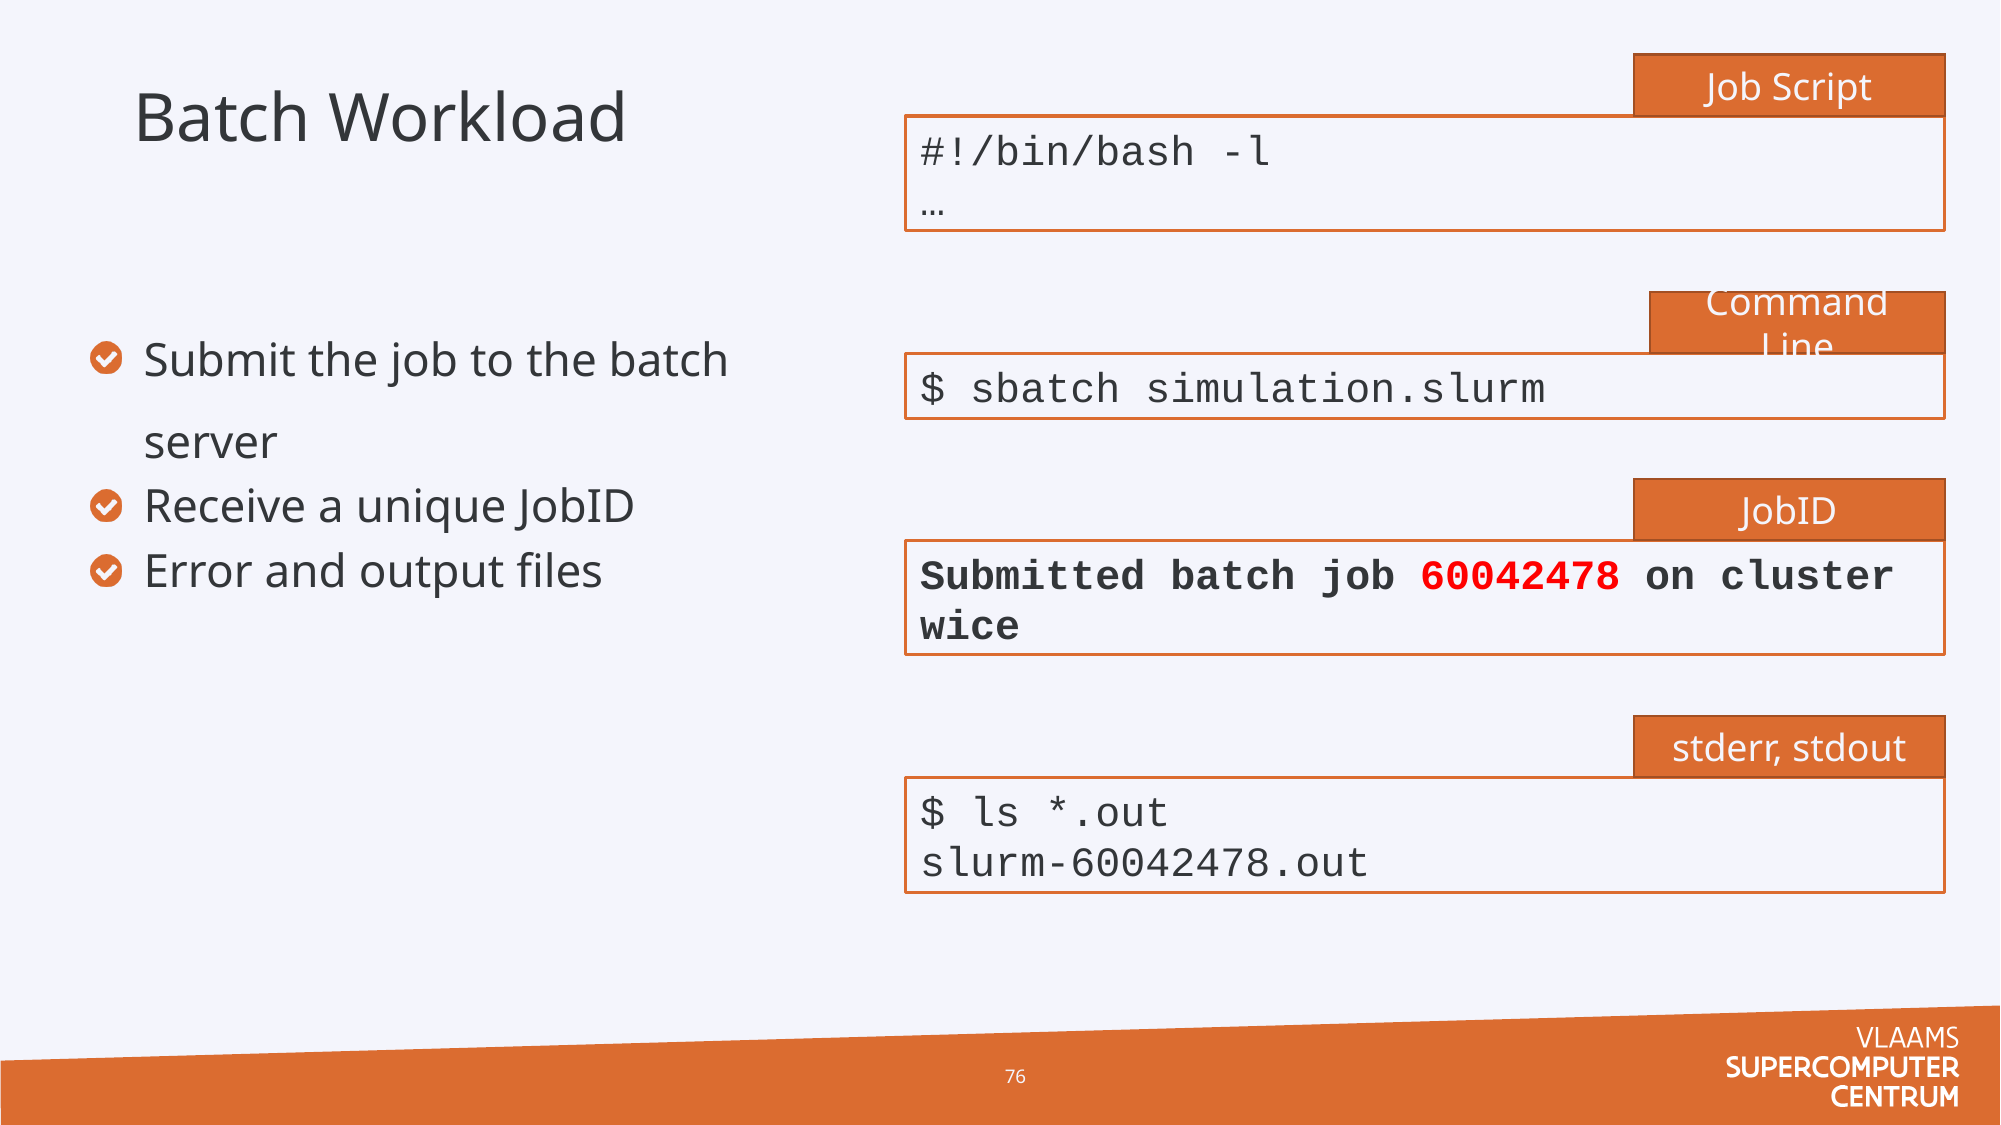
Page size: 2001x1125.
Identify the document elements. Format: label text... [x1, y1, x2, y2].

slide_number 76 [958, 1047, 1042, 1108]
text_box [905, 478, 1945, 657]
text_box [905, 715, 1945, 894]
picture [90, 554, 122, 587]
list Submit the job to the batch server Receive a unique JobID Error and output files [90, 302, 866, 541]
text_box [905, 291, 1945, 420]
picture [1725, 1021, 1960, 1117]
picture [90, 341, 122, 374]
text_box Batch Workload [118, 54, 905, 185]
picture [90, 489, 122, 522]
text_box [905, 54, 1945, 233]
